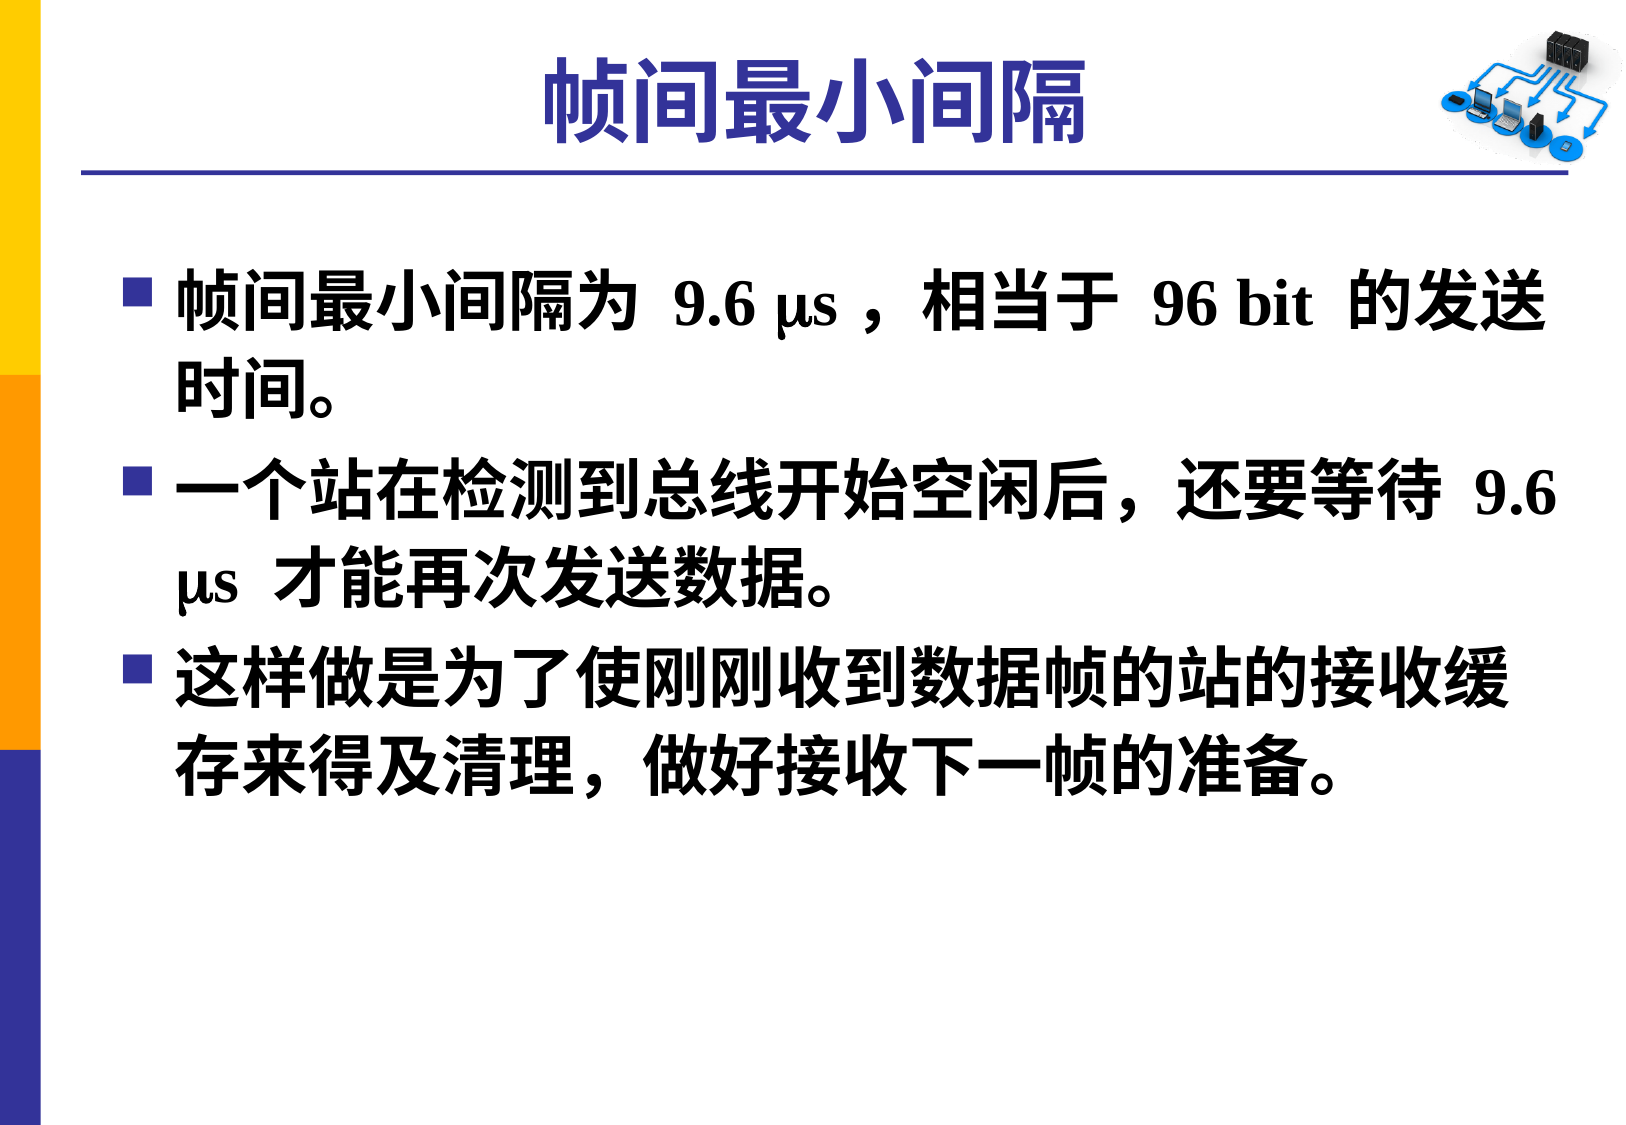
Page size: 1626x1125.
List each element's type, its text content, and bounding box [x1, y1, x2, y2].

list 帧间最小间隔为 9.6 s，相当于 96 bit 的发送时间。 一个站在检测到总线开始空闲后，还要等待 9.6 s 才能再次发送数据。 这样做是为了使刚刚收到数据帧的站的接收缓存来得及清理，做好接收下一帧的准备。 [103, 243, 1591, 976]
title 帧间最小间隔 [81, 30, 1569, 161]
picture [1438, 30, 1624, 165]
